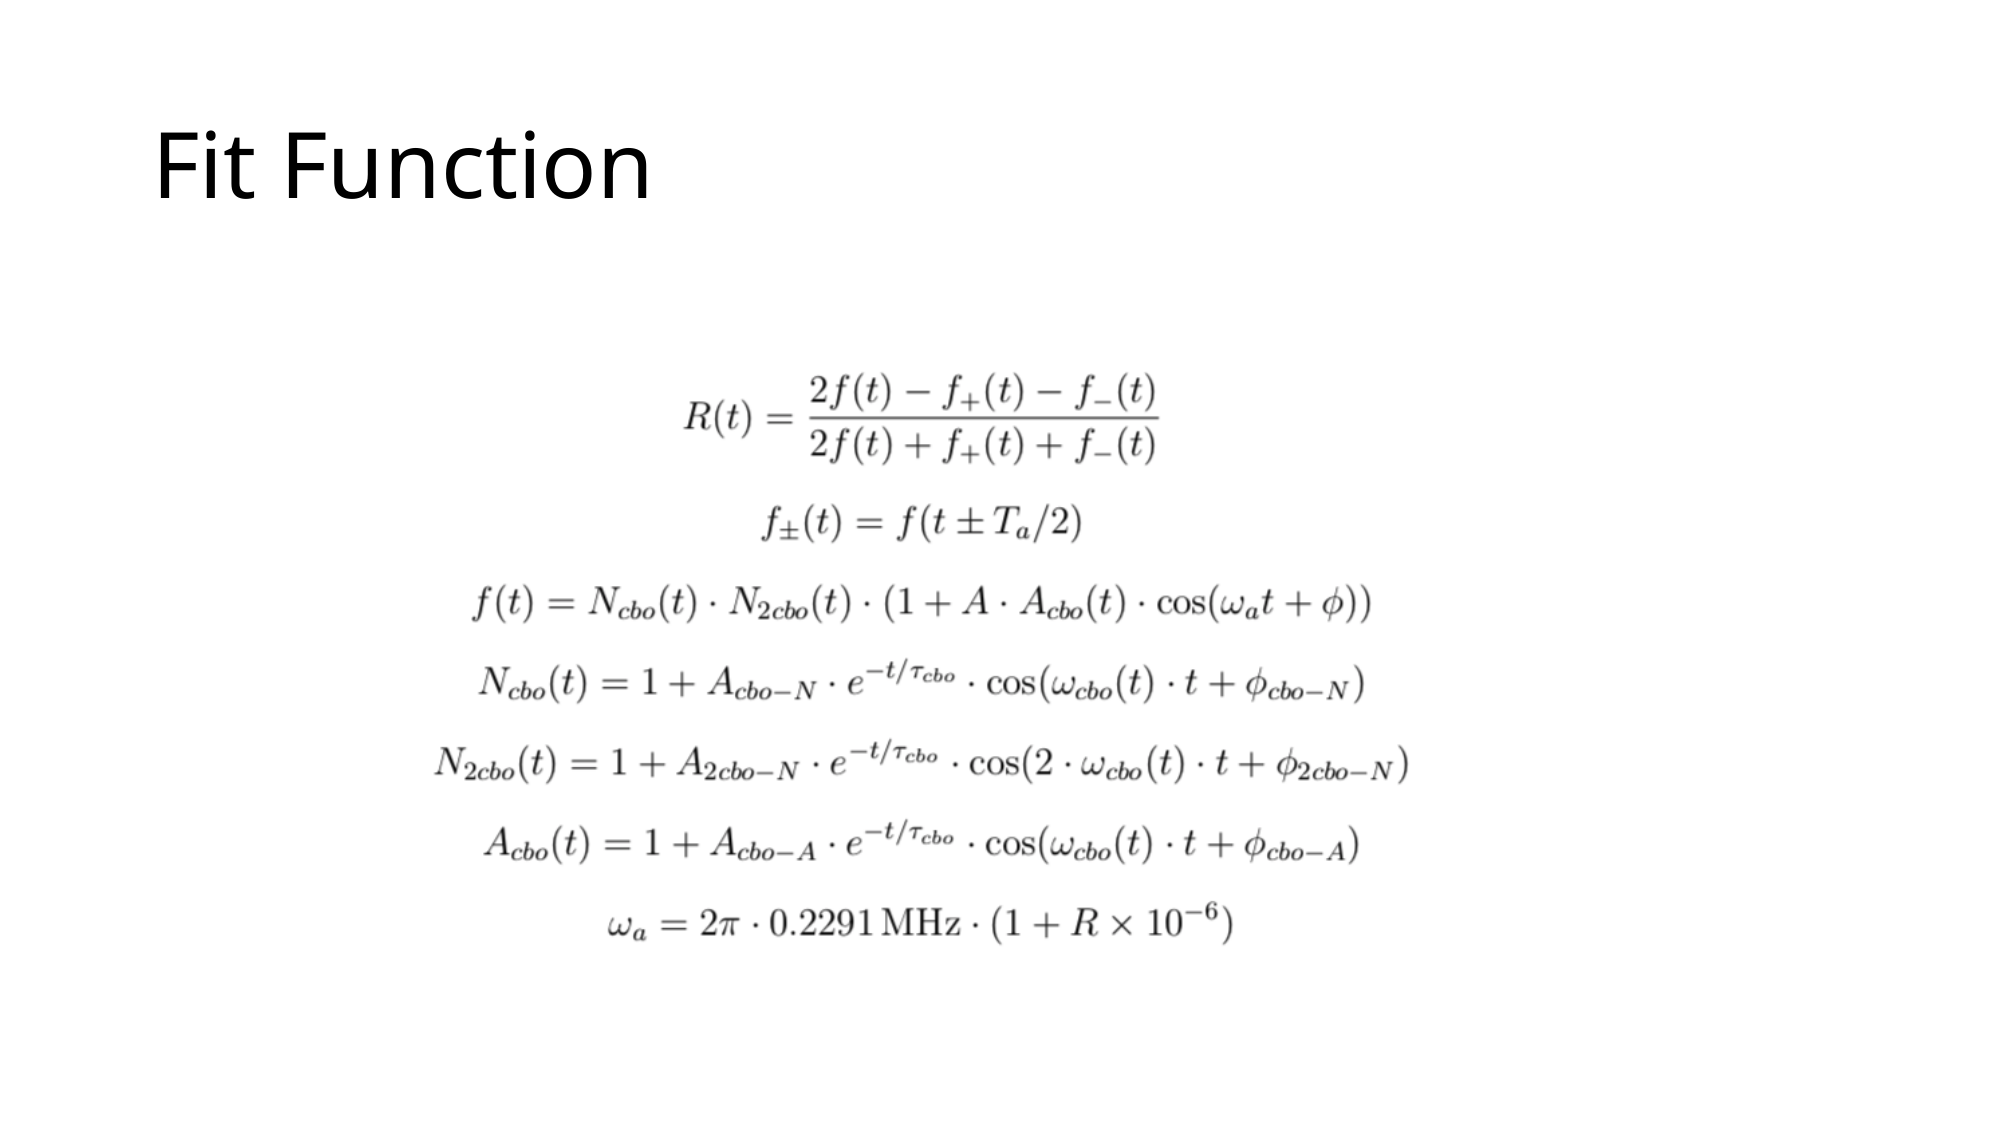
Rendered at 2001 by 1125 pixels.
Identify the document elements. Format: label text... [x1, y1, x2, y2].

title Fit Function [137, 59, 1863, 278]
picture [403, 348, 1455, 1012]
